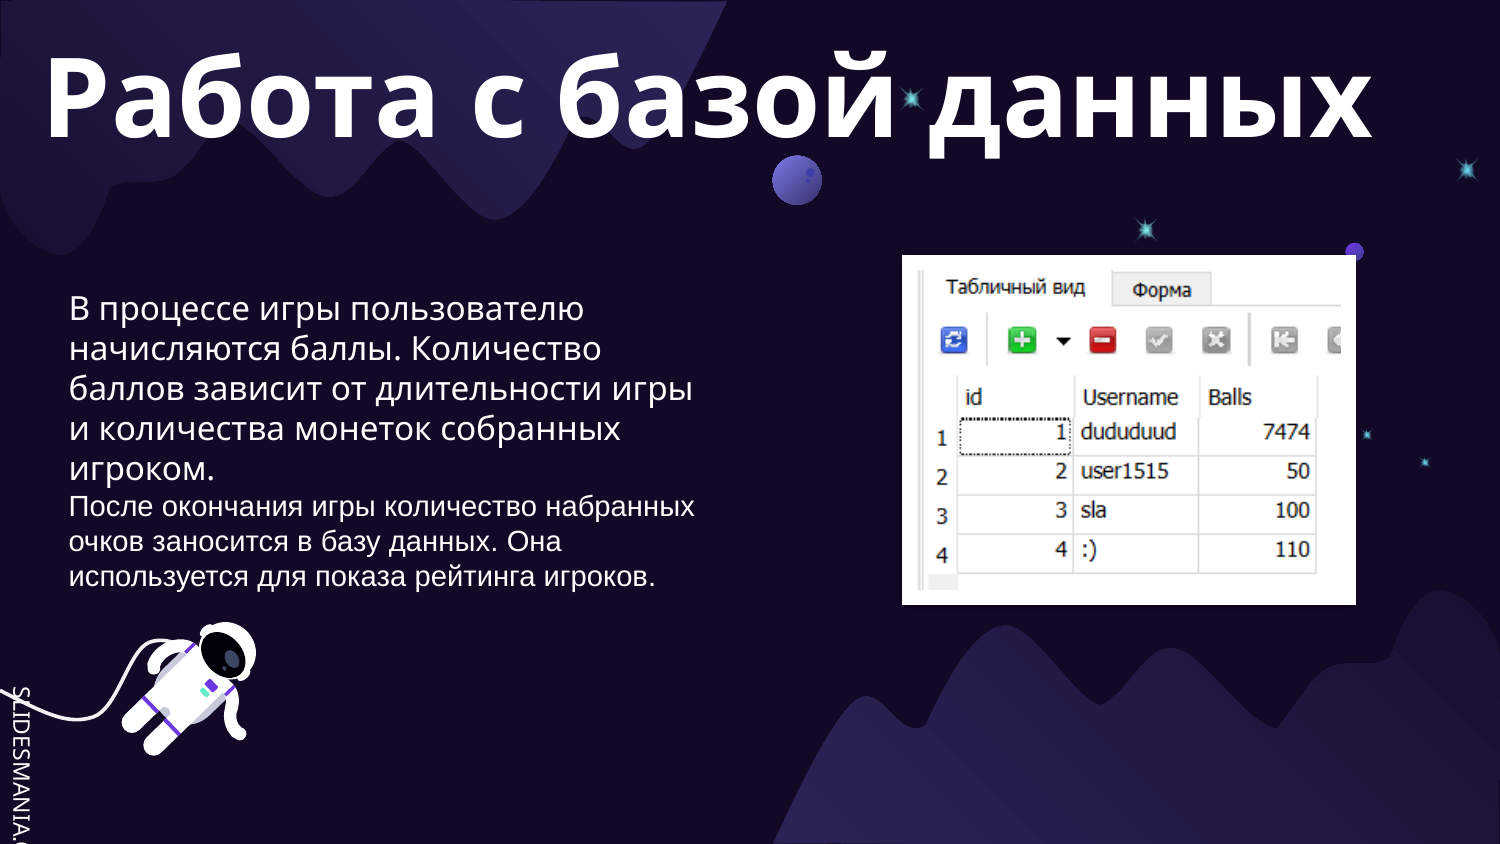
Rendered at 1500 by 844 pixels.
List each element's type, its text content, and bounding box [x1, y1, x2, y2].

title Работа с базой данных [8, 24, 1407, 163]
text_box В процессе игры пользователю начисляются баллы. Количество баллов зависит от длительности игры и количества монеток собранных игроком. После окончания игры количество набранных очков заносится в базу данных. Она используется для показа рейтинга игроков. [53, 279, 738, 600]
picture [1360, 427, 1374, 442]
picture [1133, 215, 1159, 243]
picture [1418, 455, 1432, 469]
picture [1454, 155, 1480, 183]
picture [916, 269, 1342, 591]
